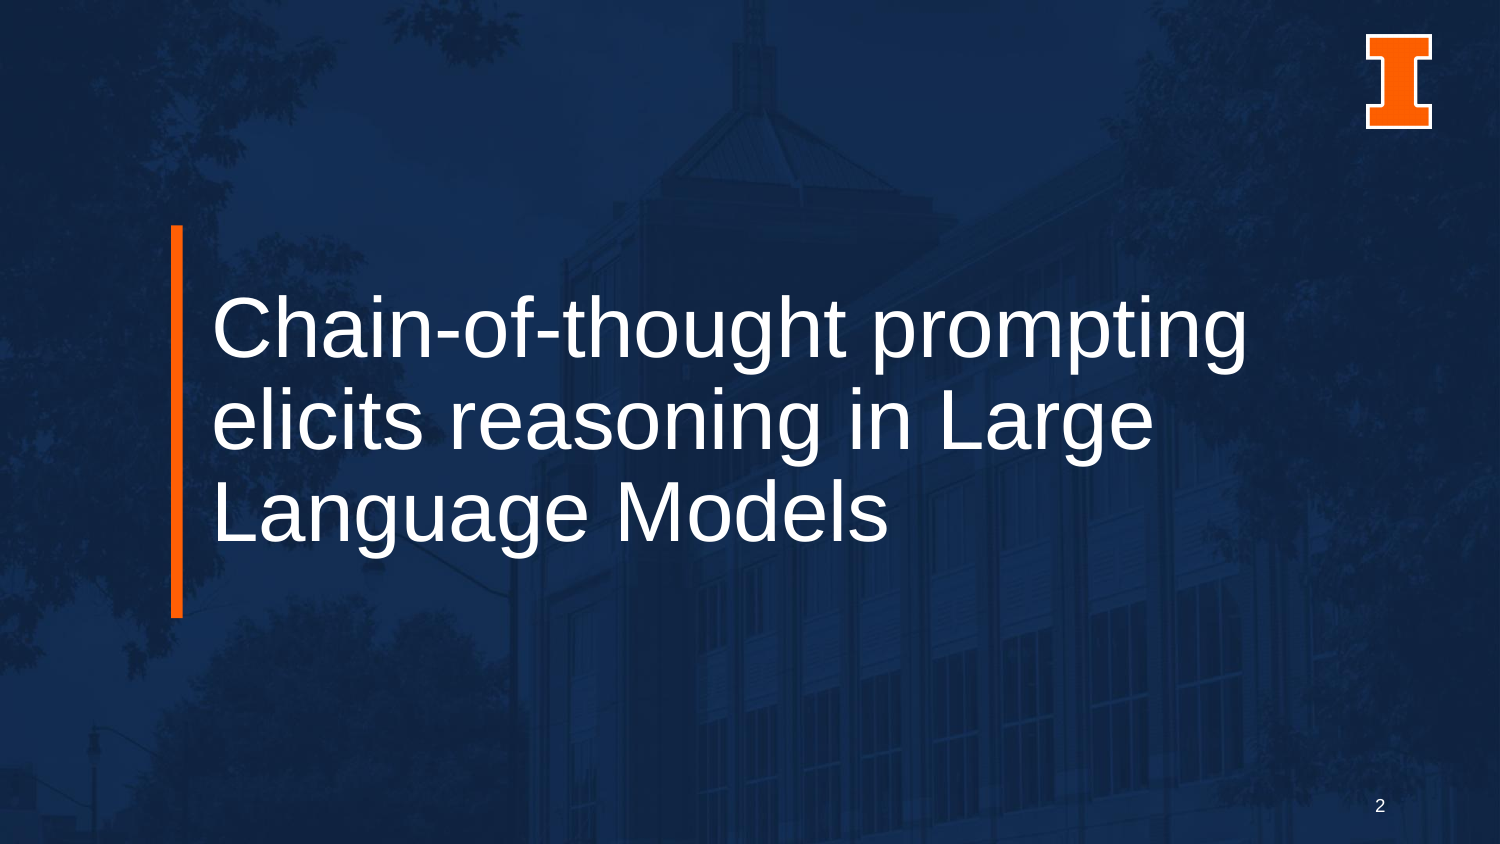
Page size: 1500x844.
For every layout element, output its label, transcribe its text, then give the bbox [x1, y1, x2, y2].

title Chain-of-thought prompting elicits reasoning in Large Language Models [200, 340, 1366, 504]
picture [0, 0, 1500, 844]
slide_number ‹#› [1059, 782, 1397, 827]
